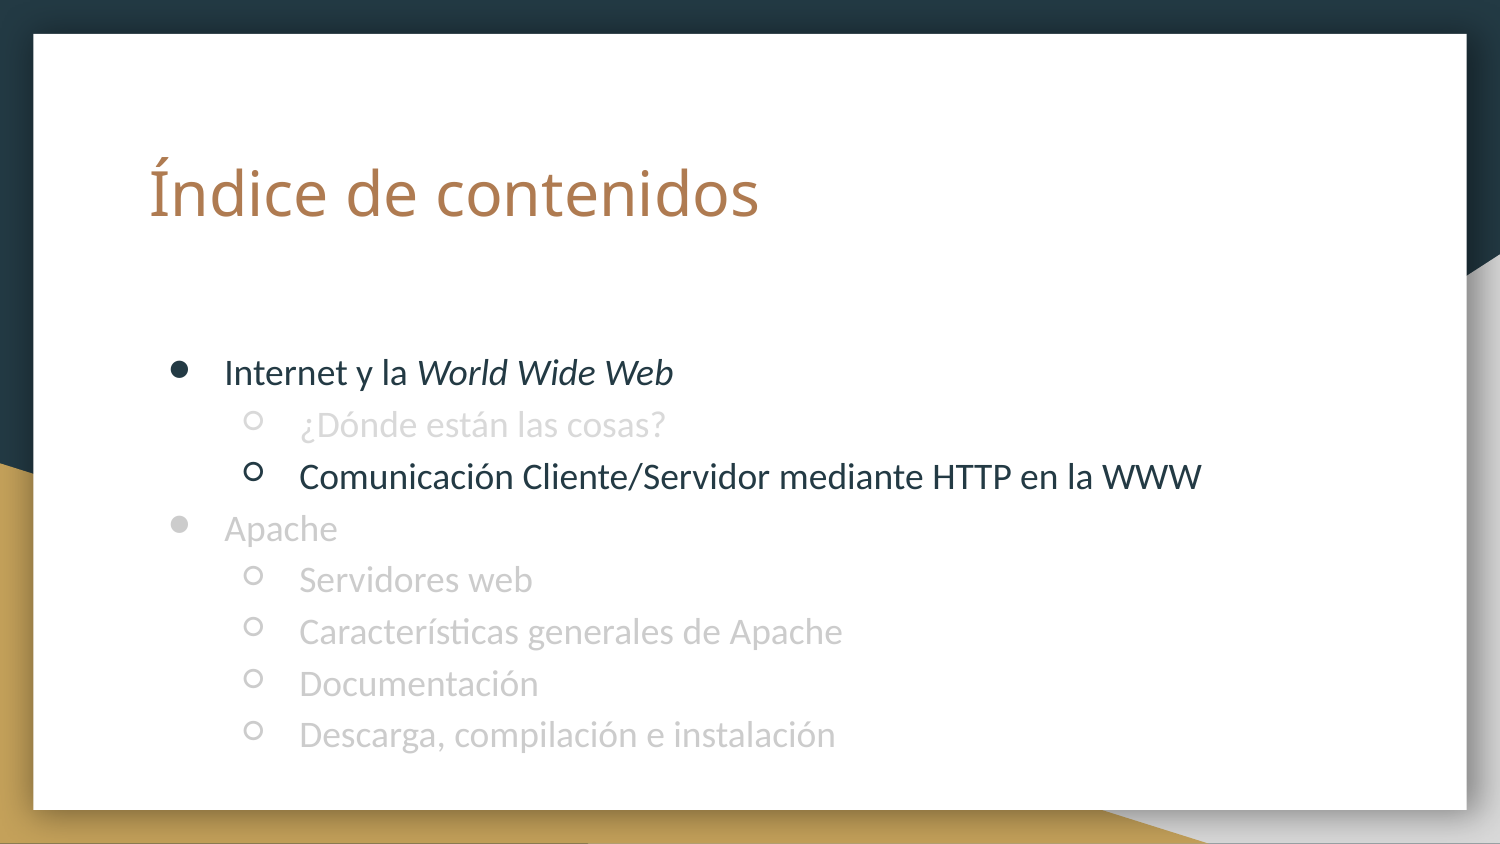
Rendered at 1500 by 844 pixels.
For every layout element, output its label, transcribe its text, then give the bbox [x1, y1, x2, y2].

title Índice de contenidos [134, 138, 1366, 296]
list Internet y la World Wide Web ¿Dónde están las cosas? Comunicación Cliente/Servidor mediante HTTP en la WWW Apache Servidores web Características generales de Apache Documentación Descarga, compilación e instalación [134, 326, 1366, 766]
